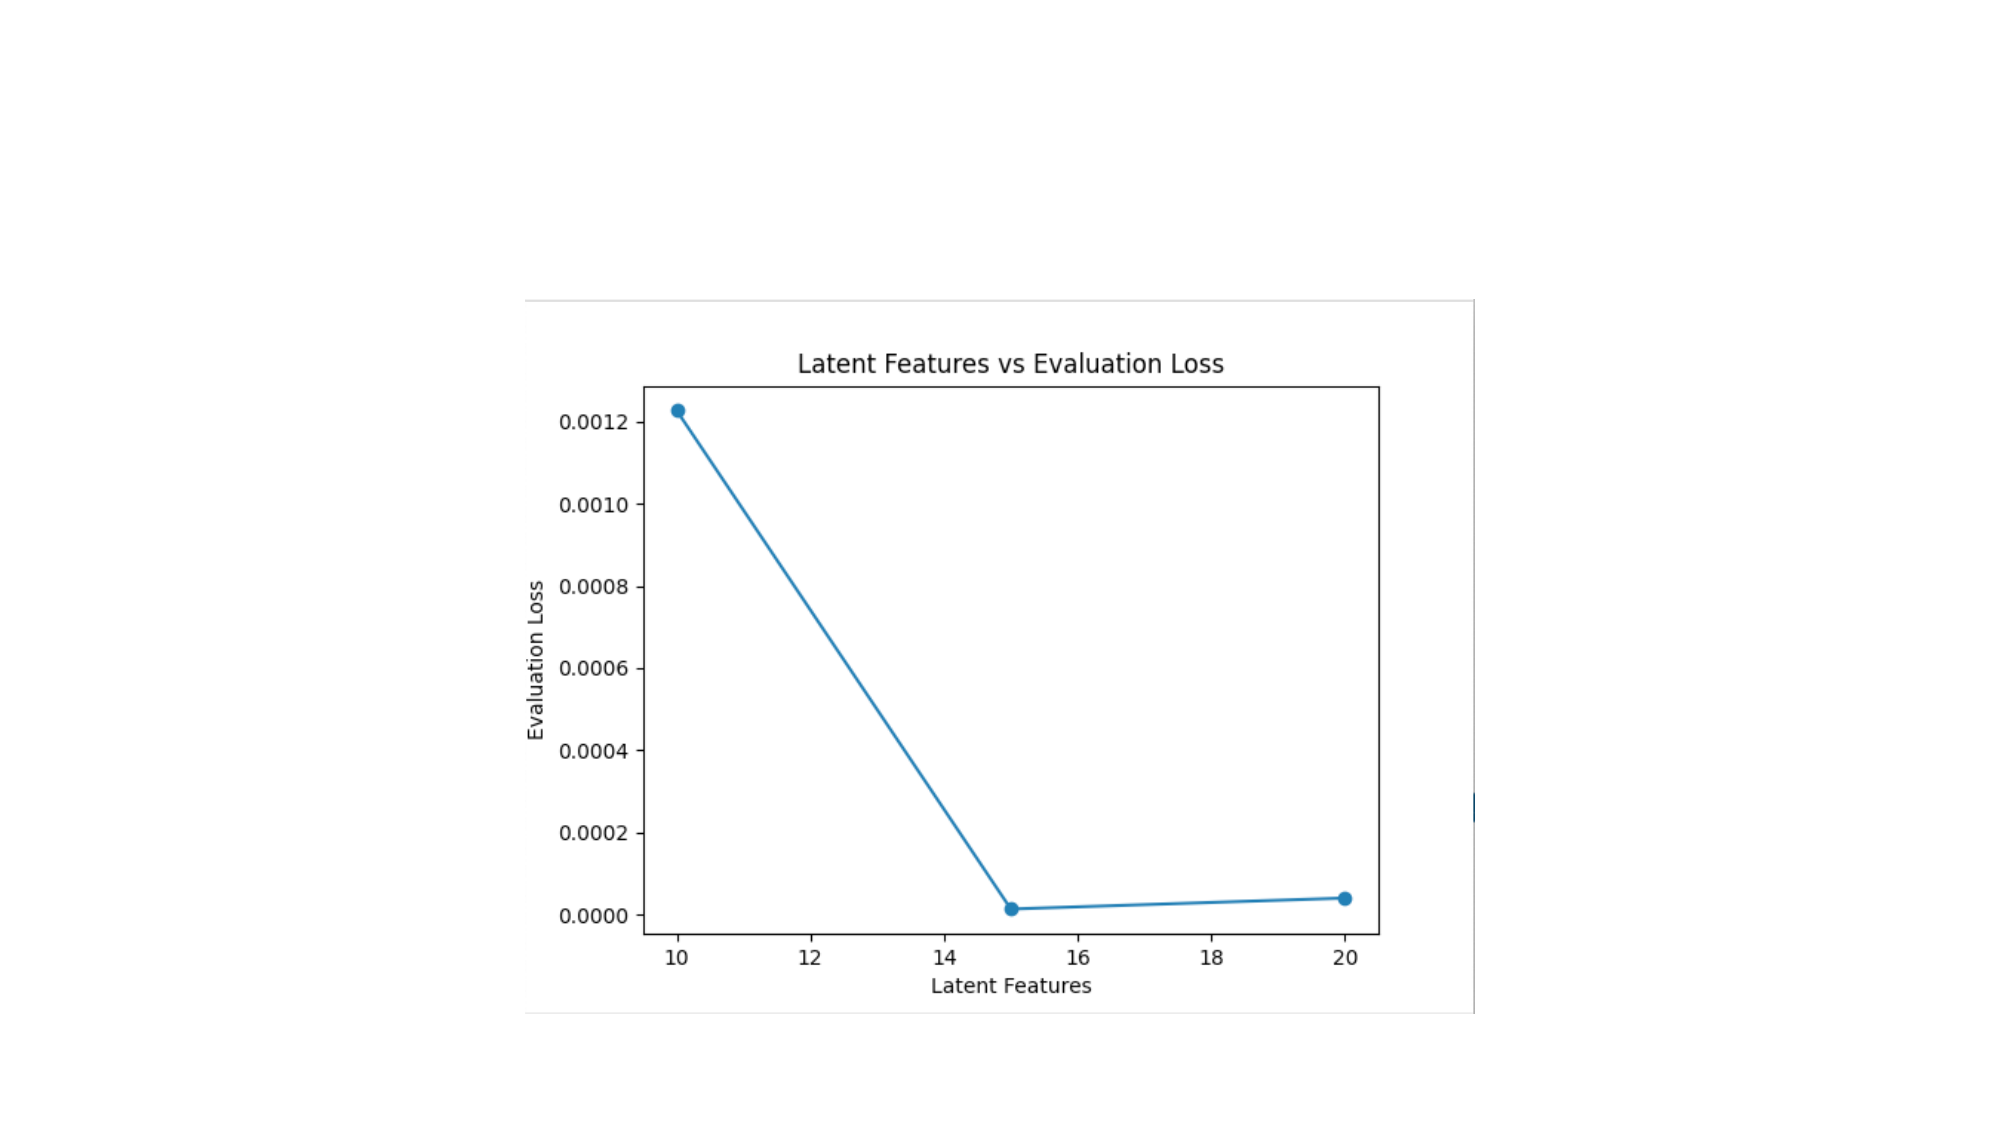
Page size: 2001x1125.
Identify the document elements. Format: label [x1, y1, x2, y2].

list [525, 299, 1475, 1014]
